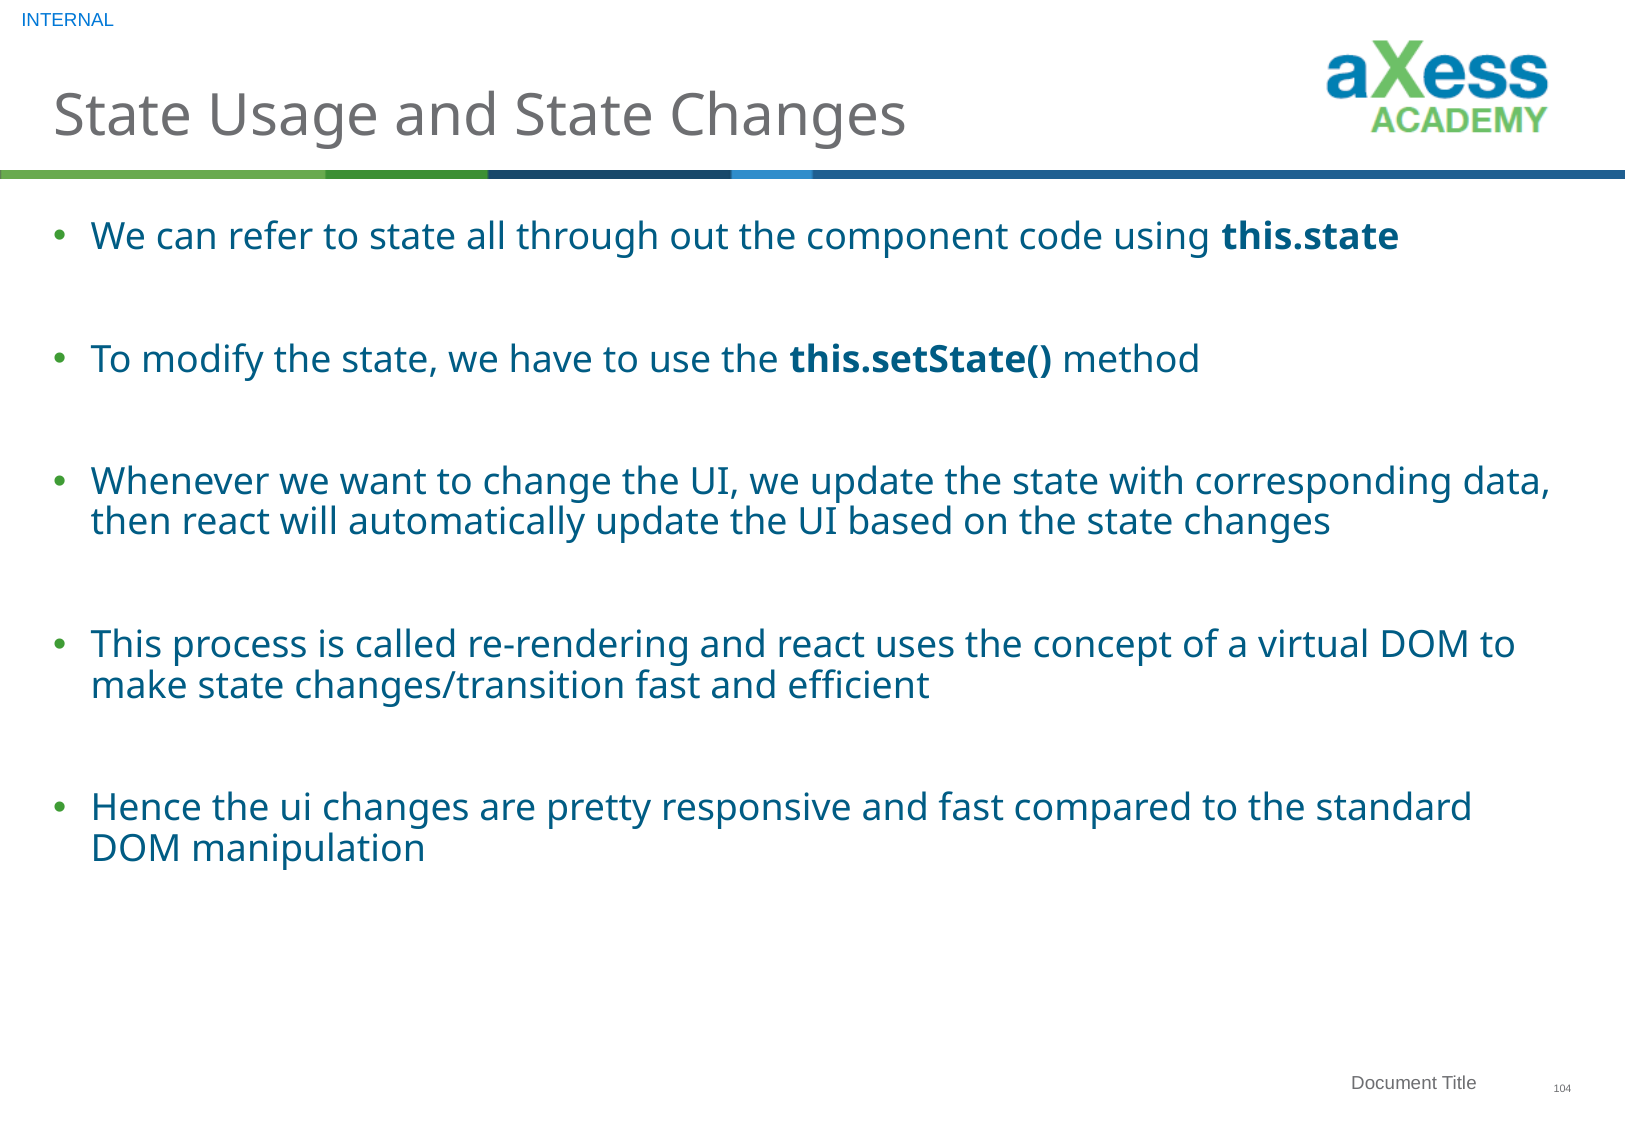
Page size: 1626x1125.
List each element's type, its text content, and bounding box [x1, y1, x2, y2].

list We can refer to state all through out the component code using this.state To modify the state, we have to use the this.setState() method Whenever we want to change the UI, we update the state with corresponding data, then react will automatically update the UI based on the state changes This process is called re-rendering and react uses the concept of a virtual DOM to make state changes/transition fast and efficient Hence the ui changes are pretty responsive and fast compared to the standard DOM manipulation [53, 217, 1573, 1013]
picture [1288, 30, 1574, 147]
picture [0, 170, 1625, 179]
title State Usage and State Changes [53, 32, 1573, 148]
